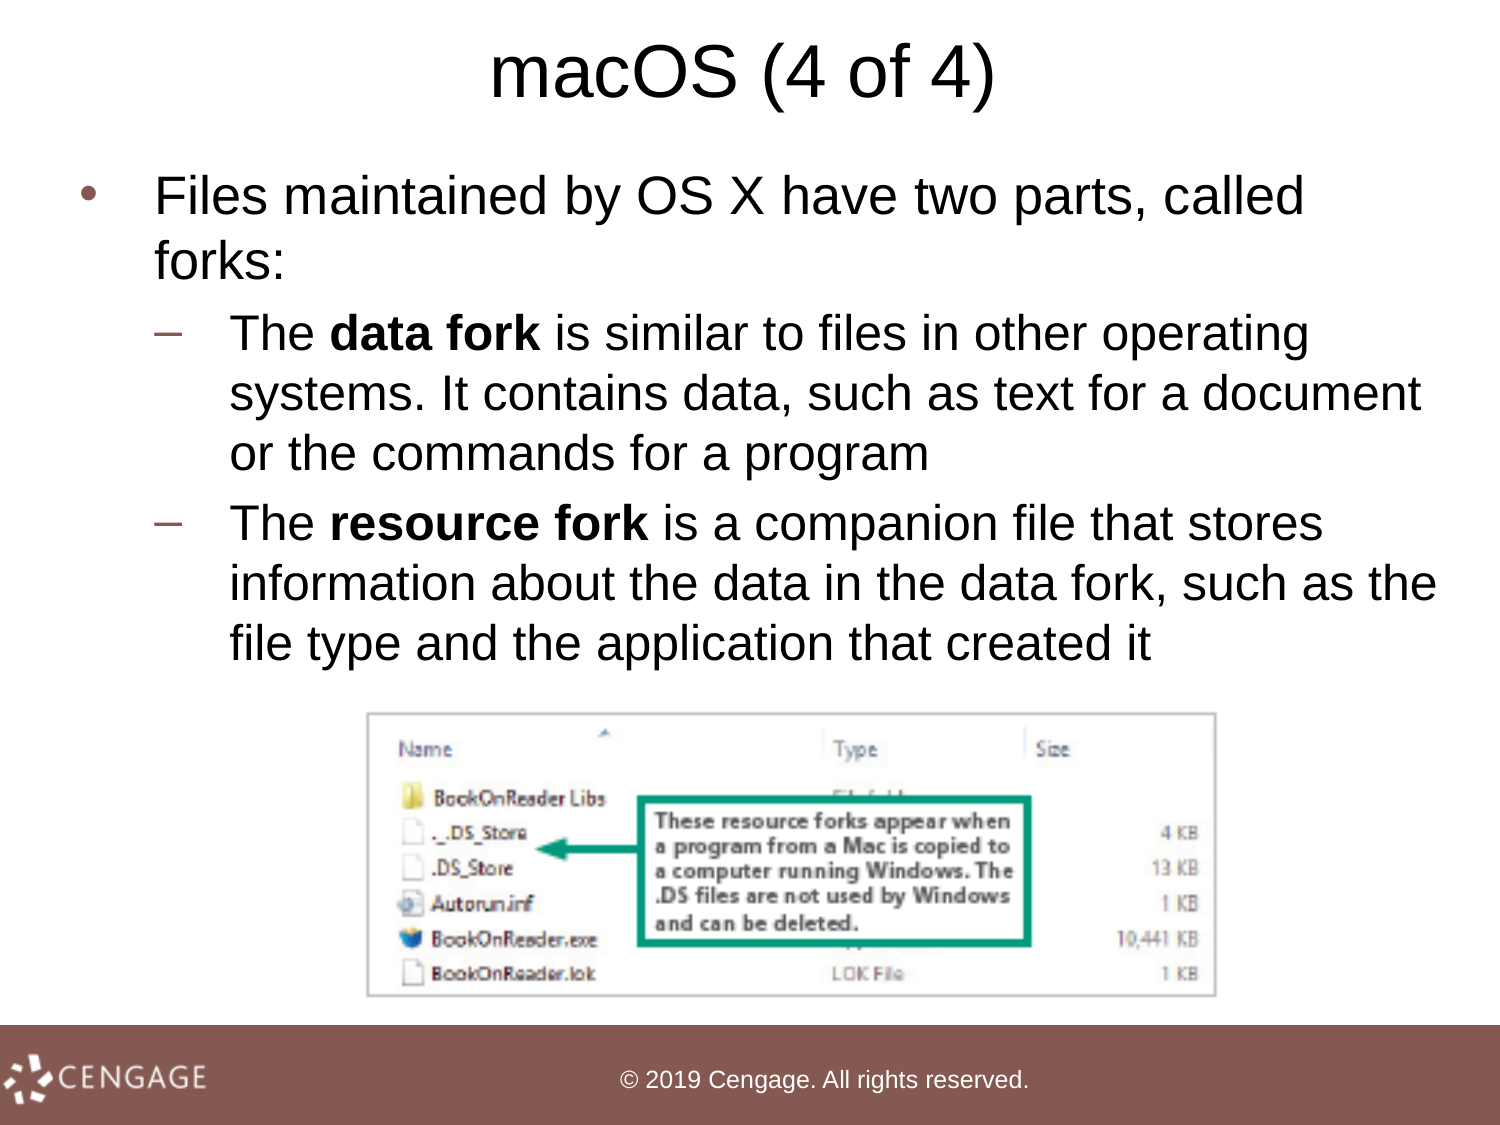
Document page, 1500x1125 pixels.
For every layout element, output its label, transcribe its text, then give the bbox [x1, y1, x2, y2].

title macOS (4 of 4) [85, 2, 1403, 134]
list Files maintained by OS X have two parts, called forks: The data fork is similar to files in other operating systems. It contains data, such as text for a document or the commands for a program The resource fork is a companion file that stores information about the data in the data fork, such as the file type and the application that created it [64, 153, 1465, 695]
picture [359, 705, 1223, 1010]
picture [0, 1051, 211, 1106]
